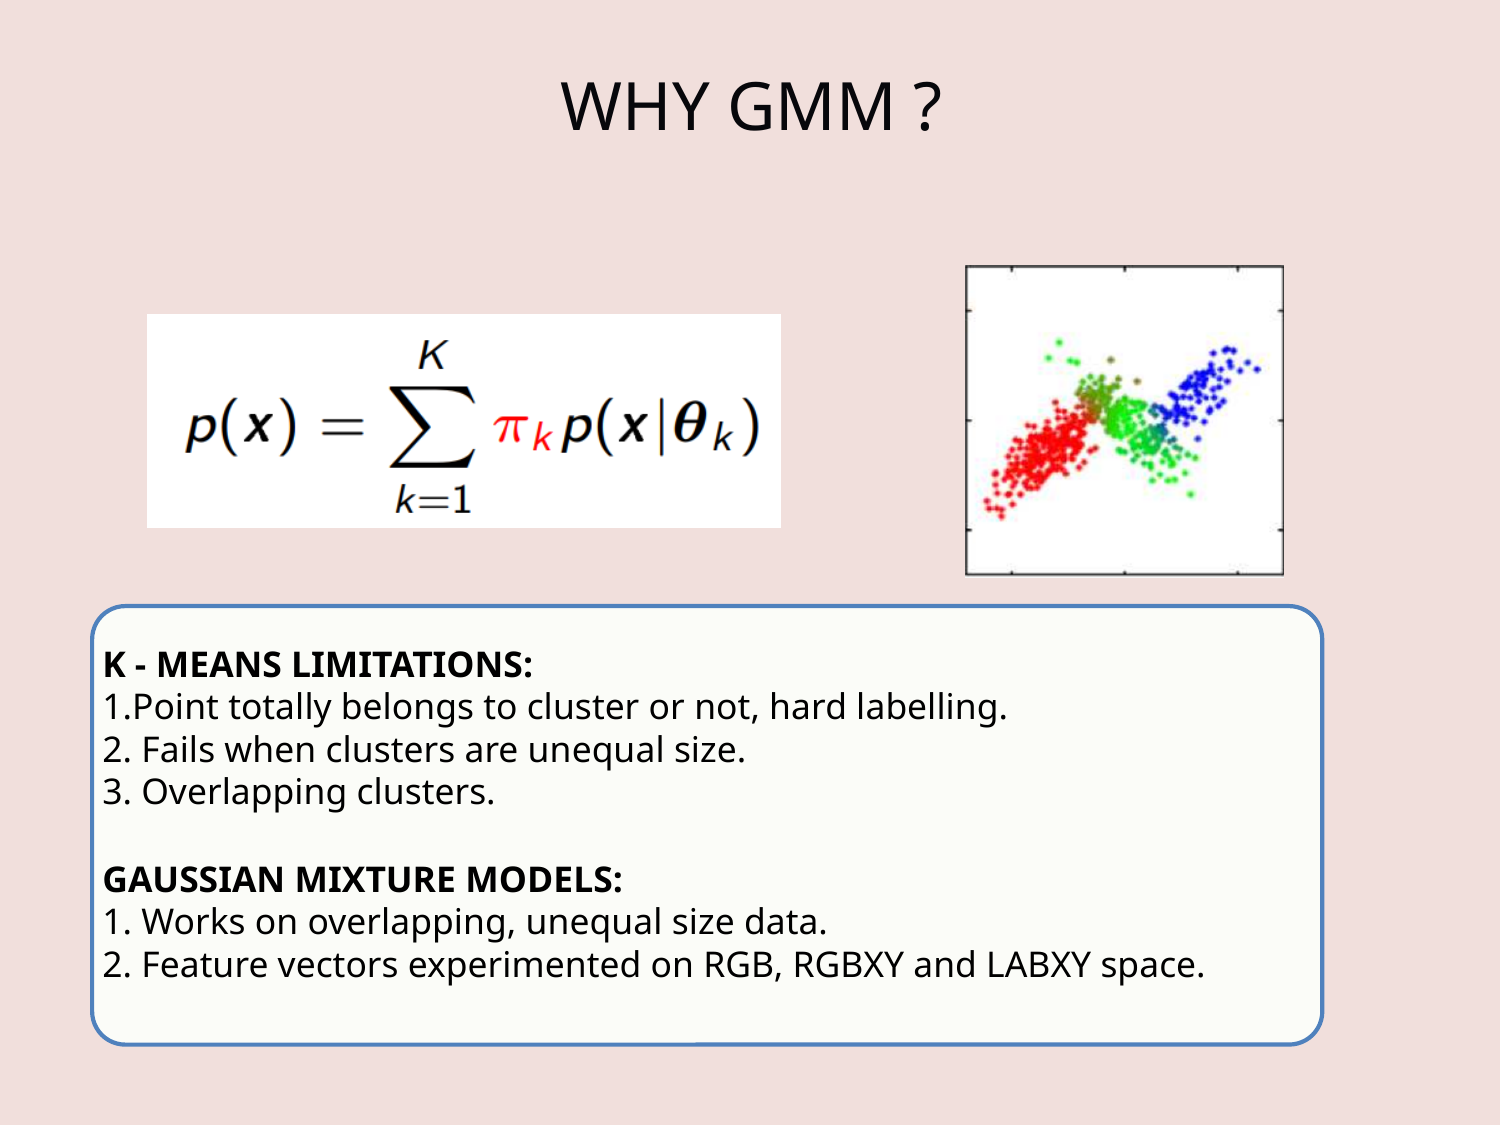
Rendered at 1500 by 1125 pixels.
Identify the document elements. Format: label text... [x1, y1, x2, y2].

text_box [1074, 1024, 1425, 1072]
text_box K - MEANS LIMITATIONS: 1.Point totally belongs to cluster or not, hard labelling. 2. Fails when clusters are unequal size. 3. Overlapping clusters. GAUSSIAN MIXTURE MODELS: 1. Works on overlapping, unequal size data. 2. Feature vectors experimented on RGB, RGBXY and LABXY space. [94, 634, 1320, 989]
text_box WHY GMM ? [75, 0, 1430, 209]
text_box [92, 606, 1323, 1045]
picture [965, 264, 1284, 578]
picture [147, 314, 781, 528]
